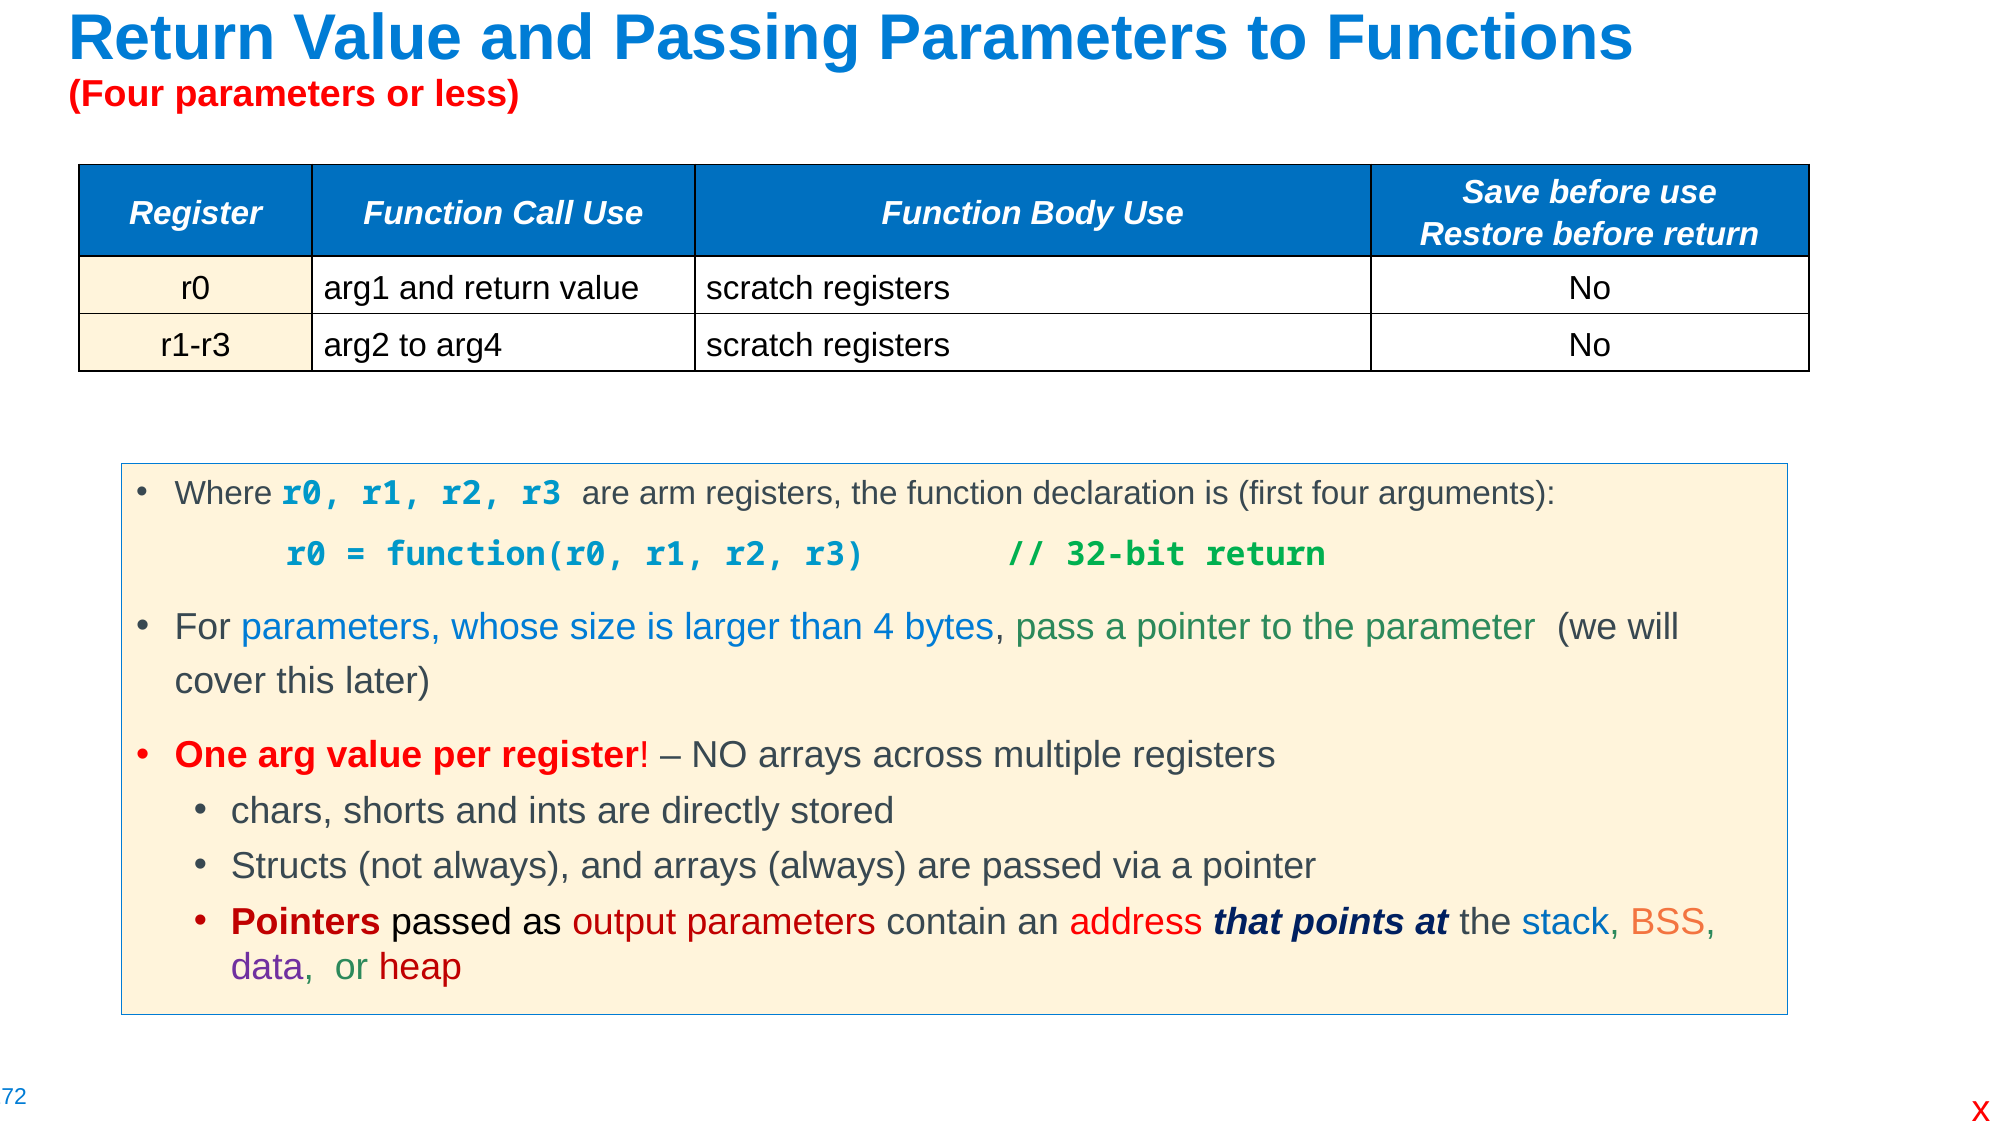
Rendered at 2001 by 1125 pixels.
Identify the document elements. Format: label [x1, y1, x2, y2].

text_box [1956, 1076, 2000, 1125]
table_header [80, 165, 311, 255]
table_cell [696, 314, 1370, 370]
table_cell [1372, 257, 1808, 313]
table_header [1372, 165, 1808, 255]
table_header [696, 165, 1370, 255]
table_cell [696, 257, 1370, 313]
table_cell [80, 257, 311, 313]
table_cell [1372, 314, 1808, 370]
table_cell [80, 314, 311, 370]
list [121, 463, 1788, 1015]
table_header [313, 165, 694, 255]
title [53, 57, 2000, 122]
table_cell [313, 257, 694, 313]
table_cell [313, 314, 694, 370]
